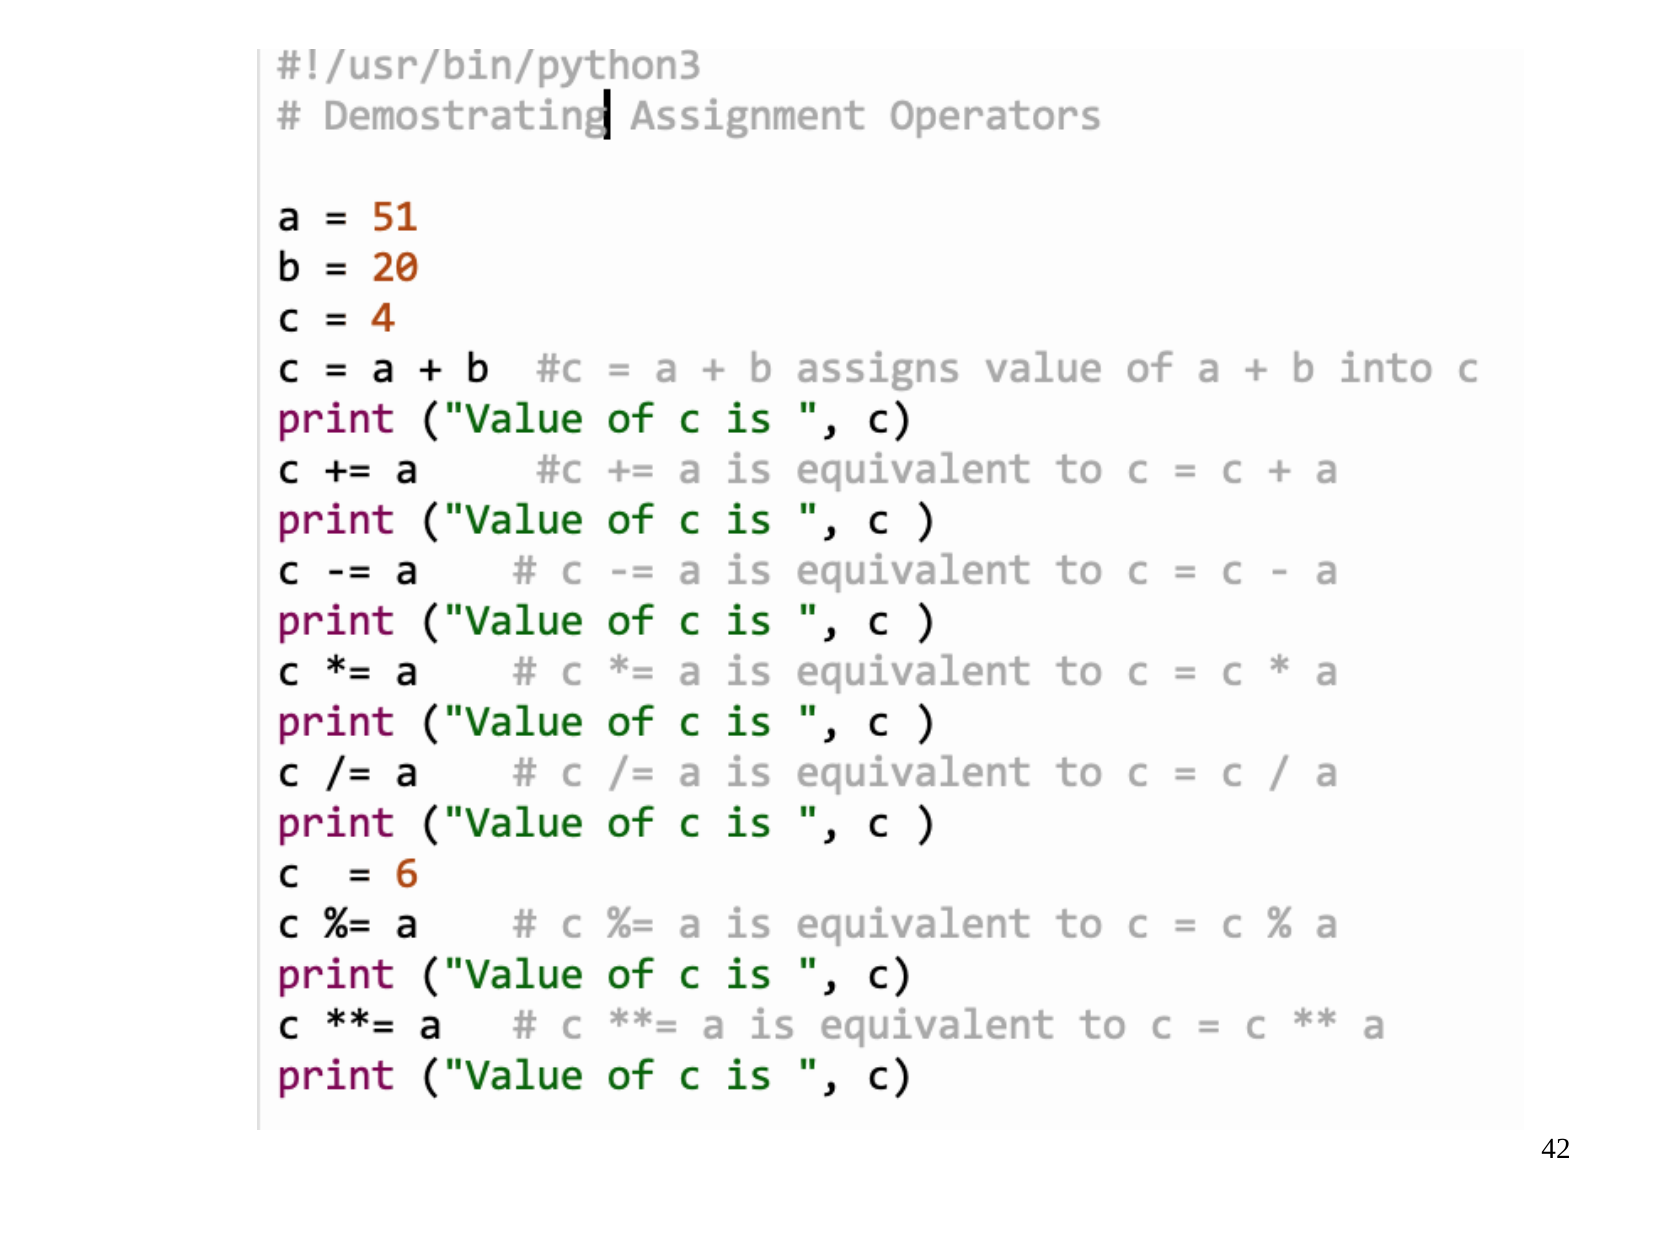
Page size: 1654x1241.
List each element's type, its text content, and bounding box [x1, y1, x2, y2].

picture [257, 49, 1524, 1130]
slide_number 42 [1185, 1129, 1571, 1216]
